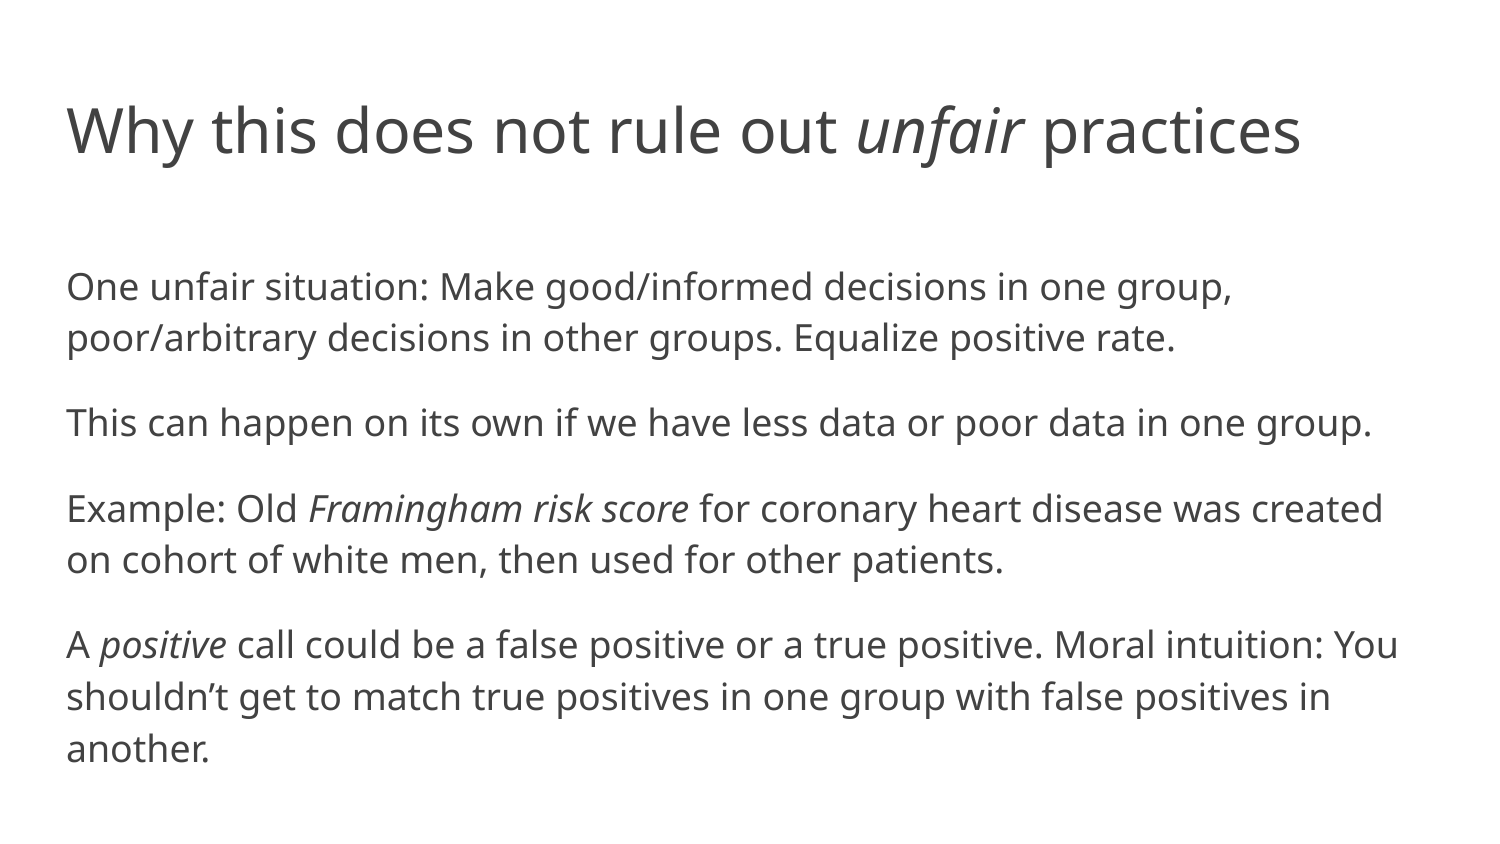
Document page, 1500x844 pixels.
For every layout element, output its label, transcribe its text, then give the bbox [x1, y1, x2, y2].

list One unfair situation: Make good/informed decisions in one group, poor/arbitrary decisions in other groups. Equalize positive rate. This can happen on its own if we have less data or poor data in one group. Example: Old Framingham risk score for coronary heart disease was created on cohort of white men, then used for other patients. A positive call could be a false positive or a true positive. Moral intuition: You shouldn’t get to match true positives in one group with false positives in another. [51, 240, 1449, 750]
title Why this does not rule out unfair practices [51, 61, 1449, 182]
